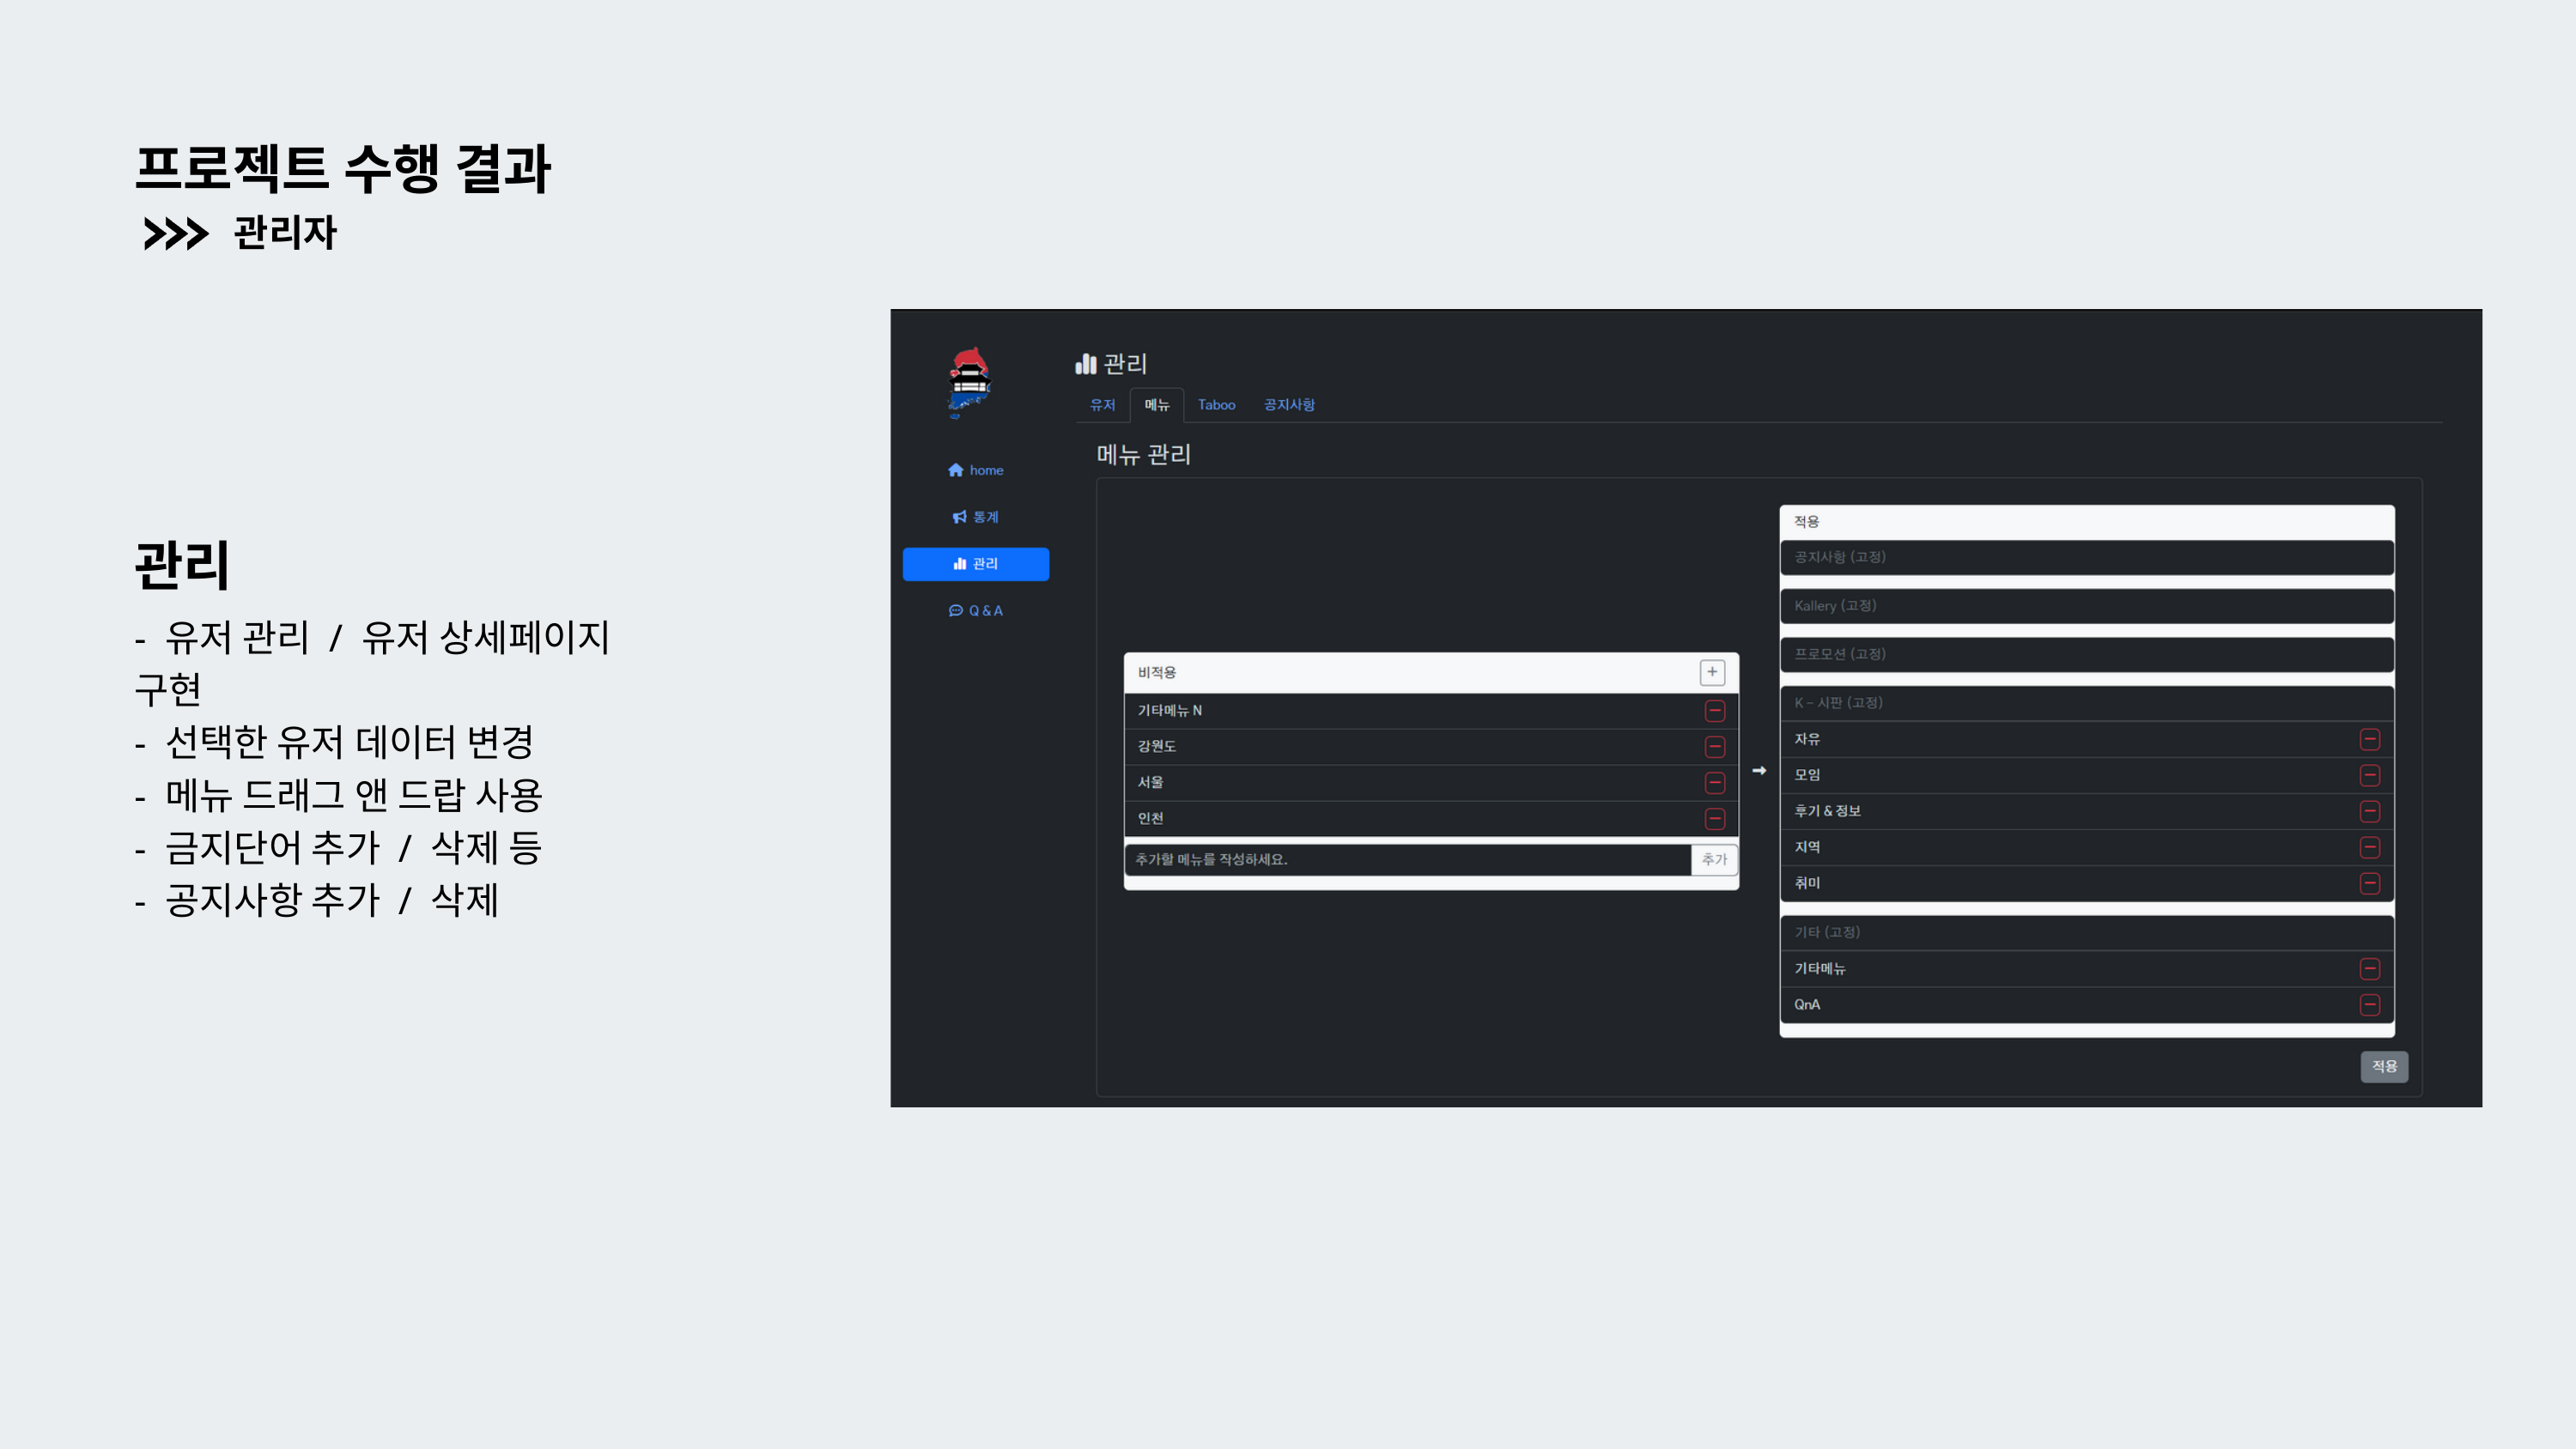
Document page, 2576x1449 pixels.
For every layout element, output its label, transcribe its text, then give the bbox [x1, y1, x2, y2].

text_box 관리 [134, 520, 234, 597]
text_box 관리자 [234, 201, 338, 307]
text_box [890, 309, 2483, 1107]
text_box [144, 216, 210, 251]
text_box 프로젝트 수행 결과 [134, 124, 555, 200]
text_box - 유저 관리 / 유저 상세페이지 구현 - 선택한 유저 데이터 변경 - 메뉴 드래그 앤 드랍 사용 - 금지단어 추가 / 삭제 등 - 공지사항 추가 / 삭제 [134, 606, 675, 923]
